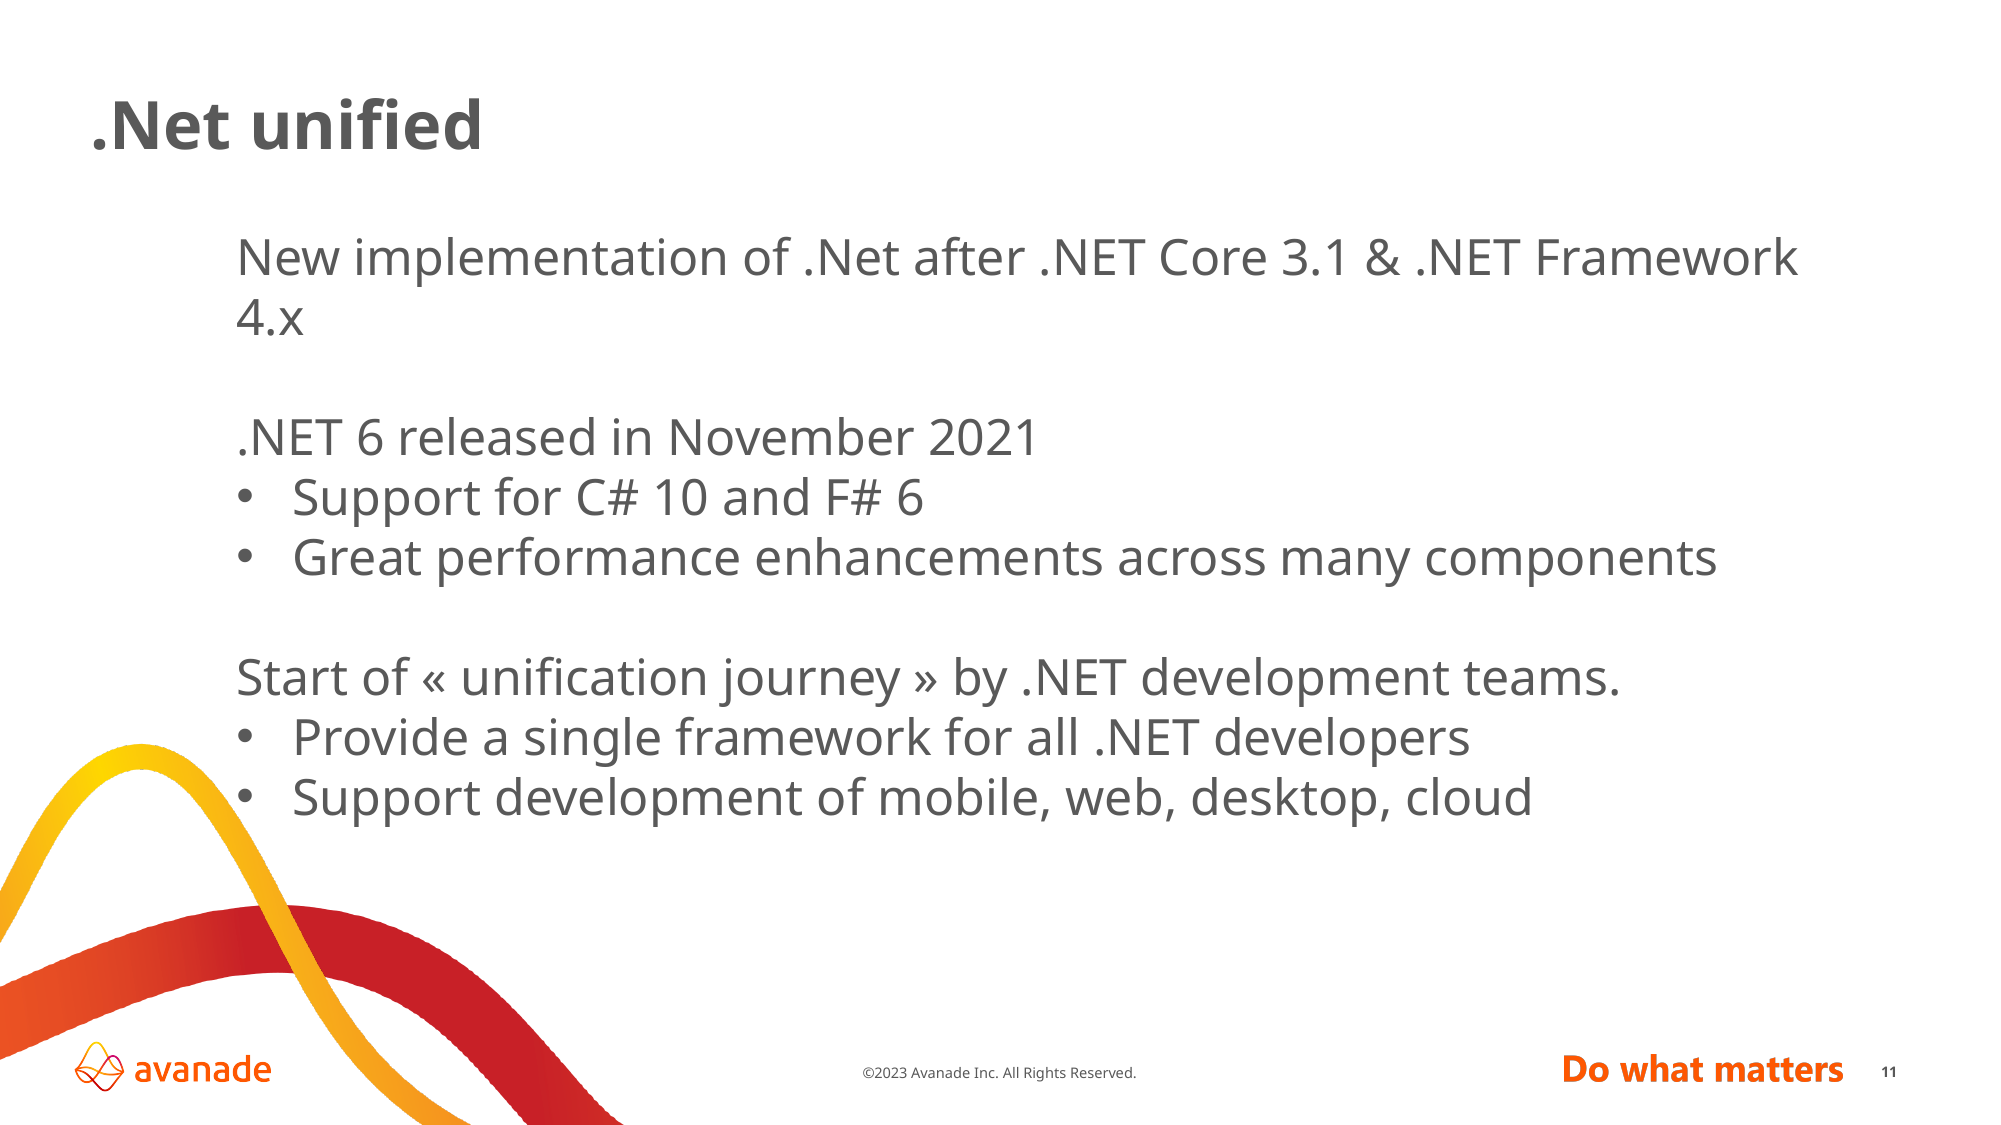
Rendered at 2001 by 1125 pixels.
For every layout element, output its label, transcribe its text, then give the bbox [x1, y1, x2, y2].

title .Net unified [75, 75, 1913, 175]
list New implementation of .Net after .NET Core 3.1 & .NET Framework 4.x .NET 6 released in November 2021 Support for C# 10 and F# 6 Great performance enhancements across many components Start of « unification journey » by .NET development teams. Provide a single framework for all .NET developers Support development of mobile, web, desktop, cloud [221, 217, 1882, 908]
picture [0, 728, 641, 1125]
picture [1564, 1054, 1843, 1082]
slide_number 11 [1850, 1043, 1913, 1103]
